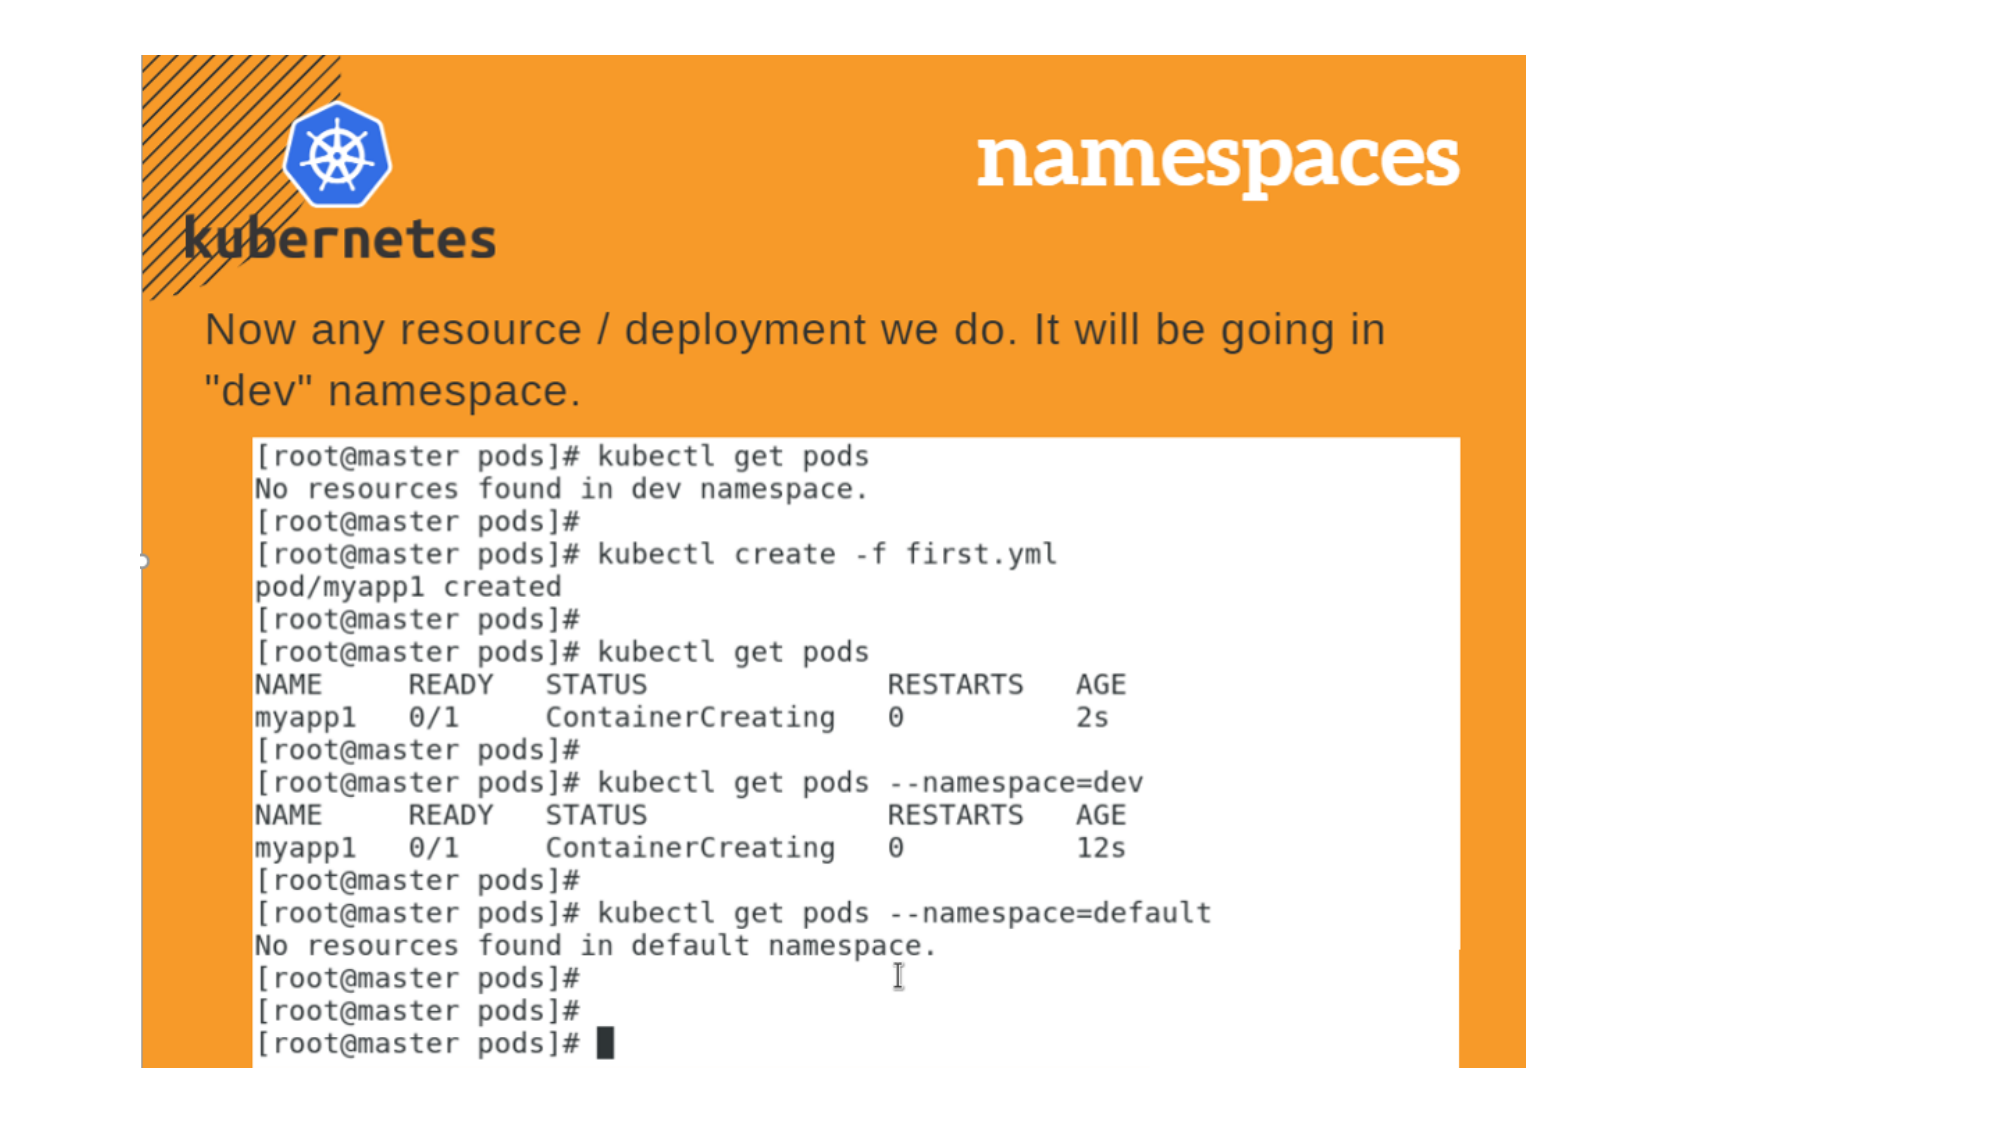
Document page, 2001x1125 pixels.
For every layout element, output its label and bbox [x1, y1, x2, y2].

picture [140, 55, 1526, 1085]
